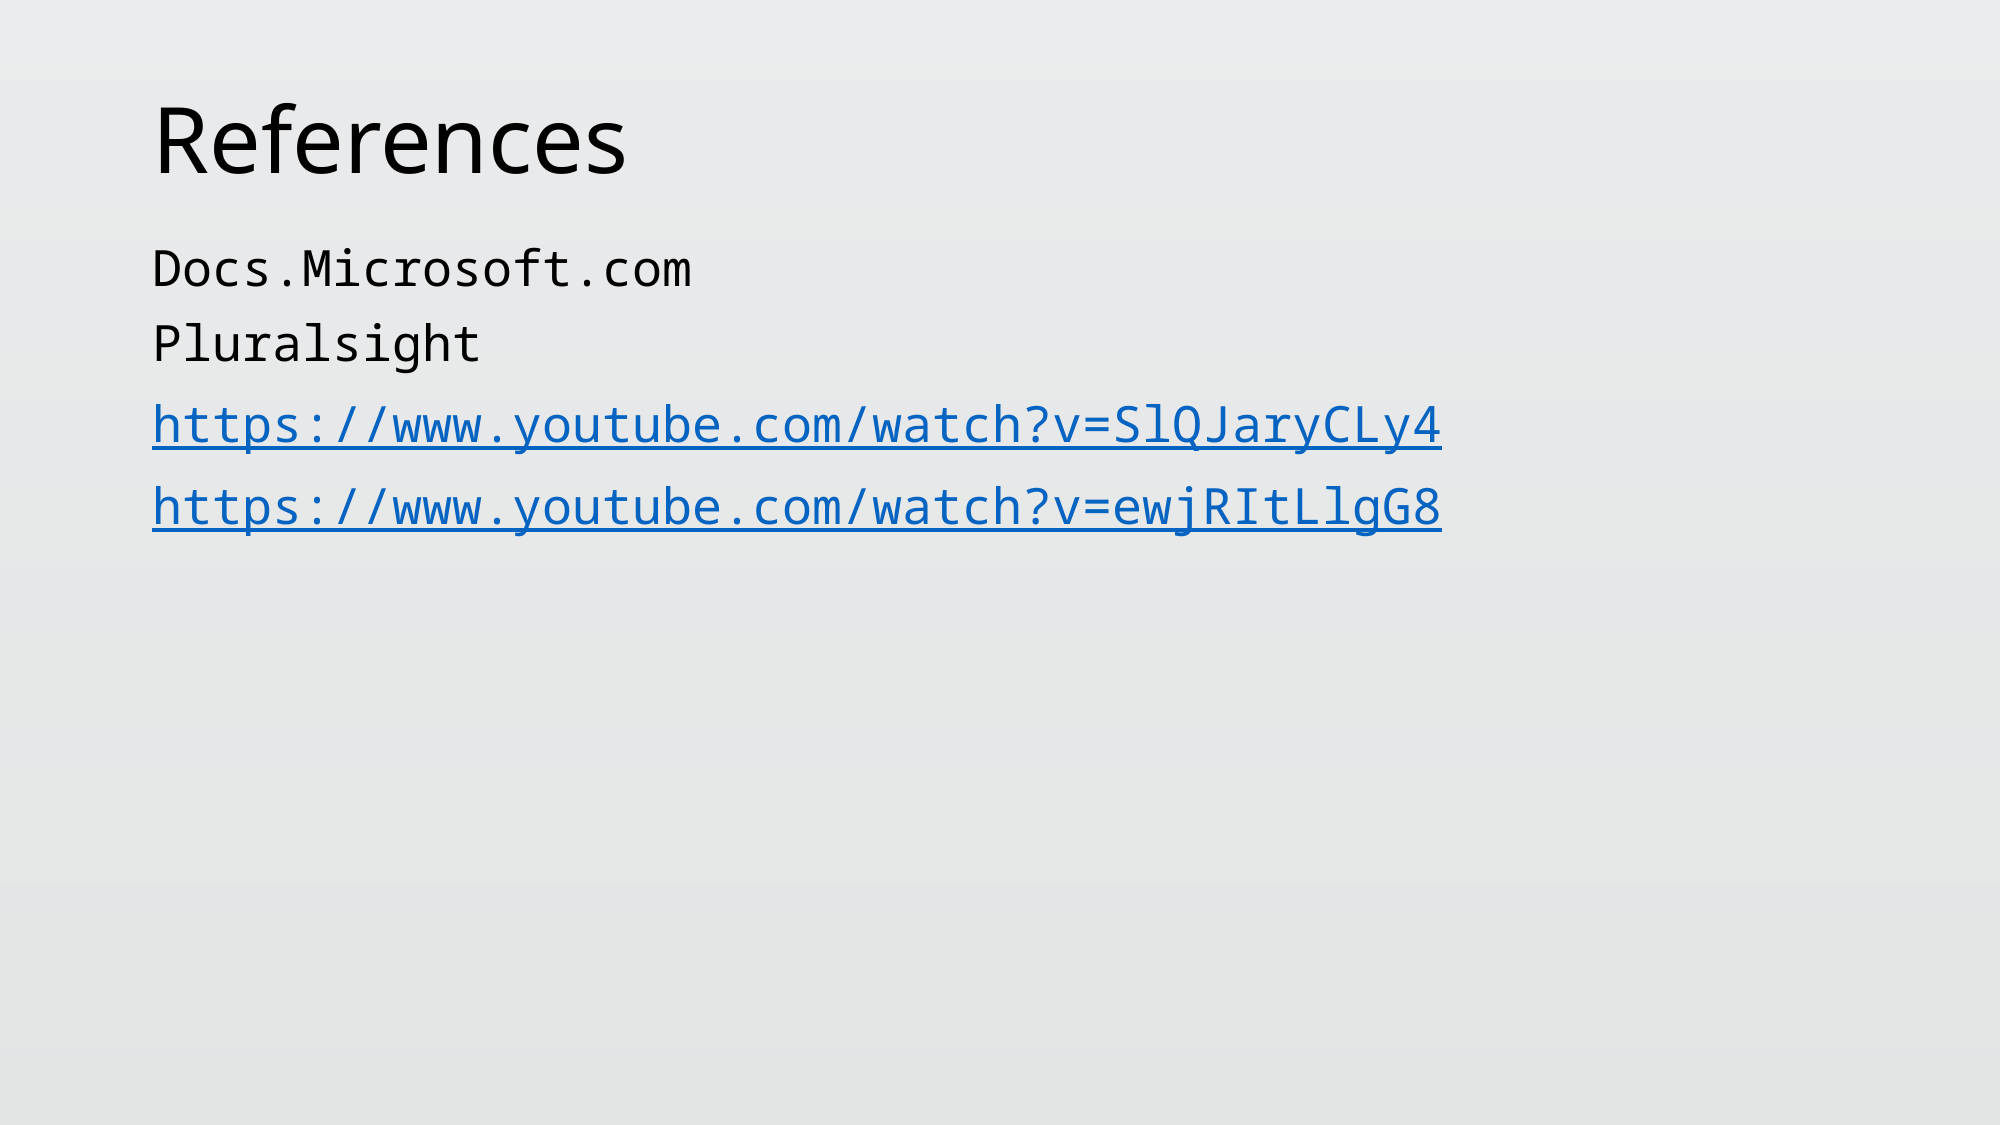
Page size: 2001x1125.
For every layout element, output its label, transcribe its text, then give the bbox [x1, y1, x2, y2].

title References [137, 59, 1863, 229]
list Docs.Microsoft.com Pluralsight https://www.youtube.com/watch?v=SlQJaryCLy4 https://www.youtube.com/watch?v=ewjRItLlgG8 [137, 235, 1863, 557]
